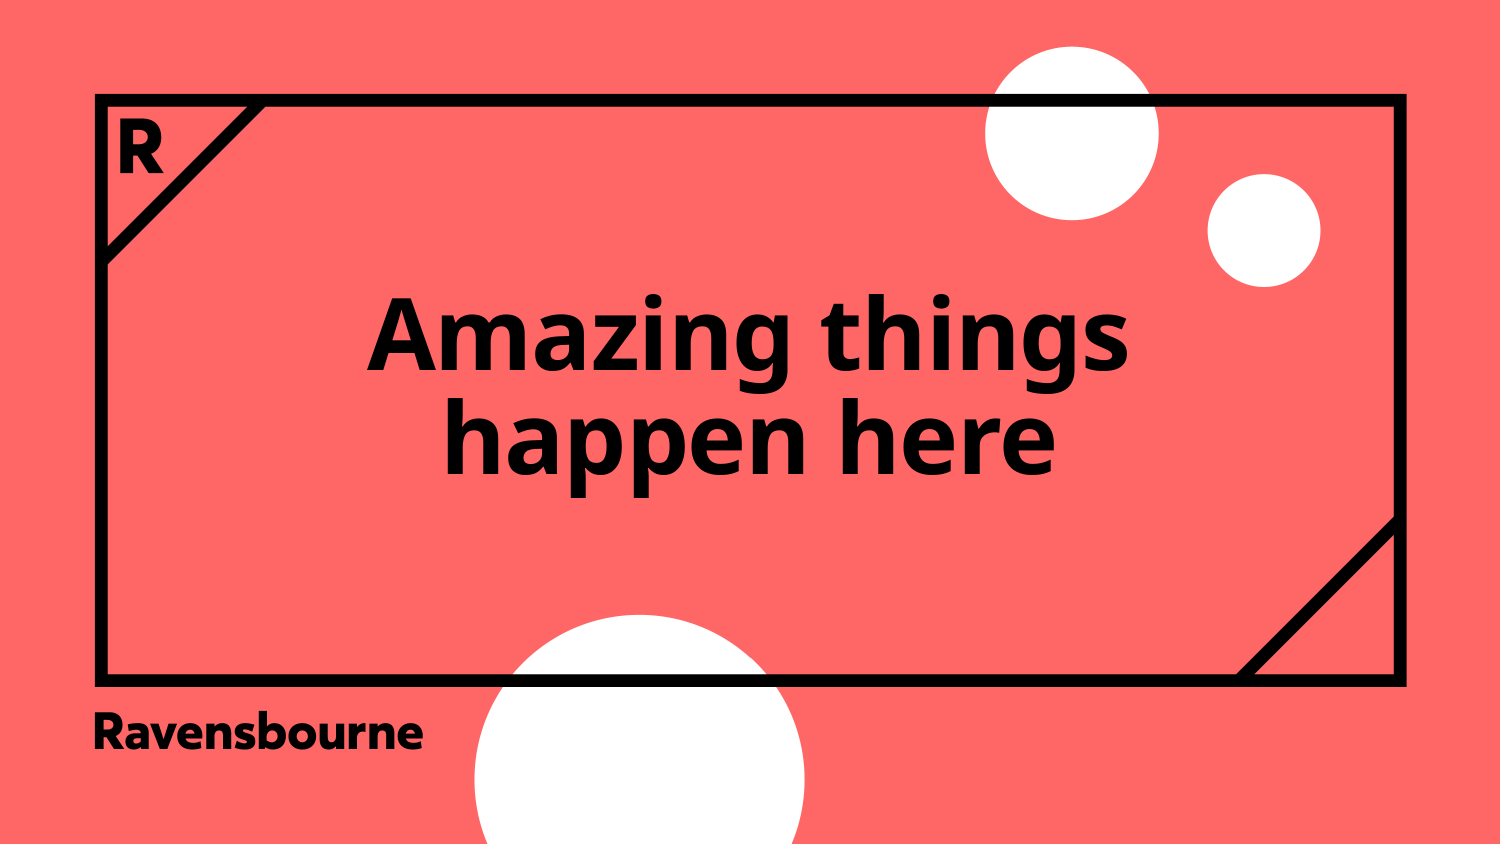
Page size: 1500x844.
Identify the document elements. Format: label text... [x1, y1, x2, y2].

picture [0, 0, 1500, 844]
title Amazing things happen here [94, 286, 1405, 471]
